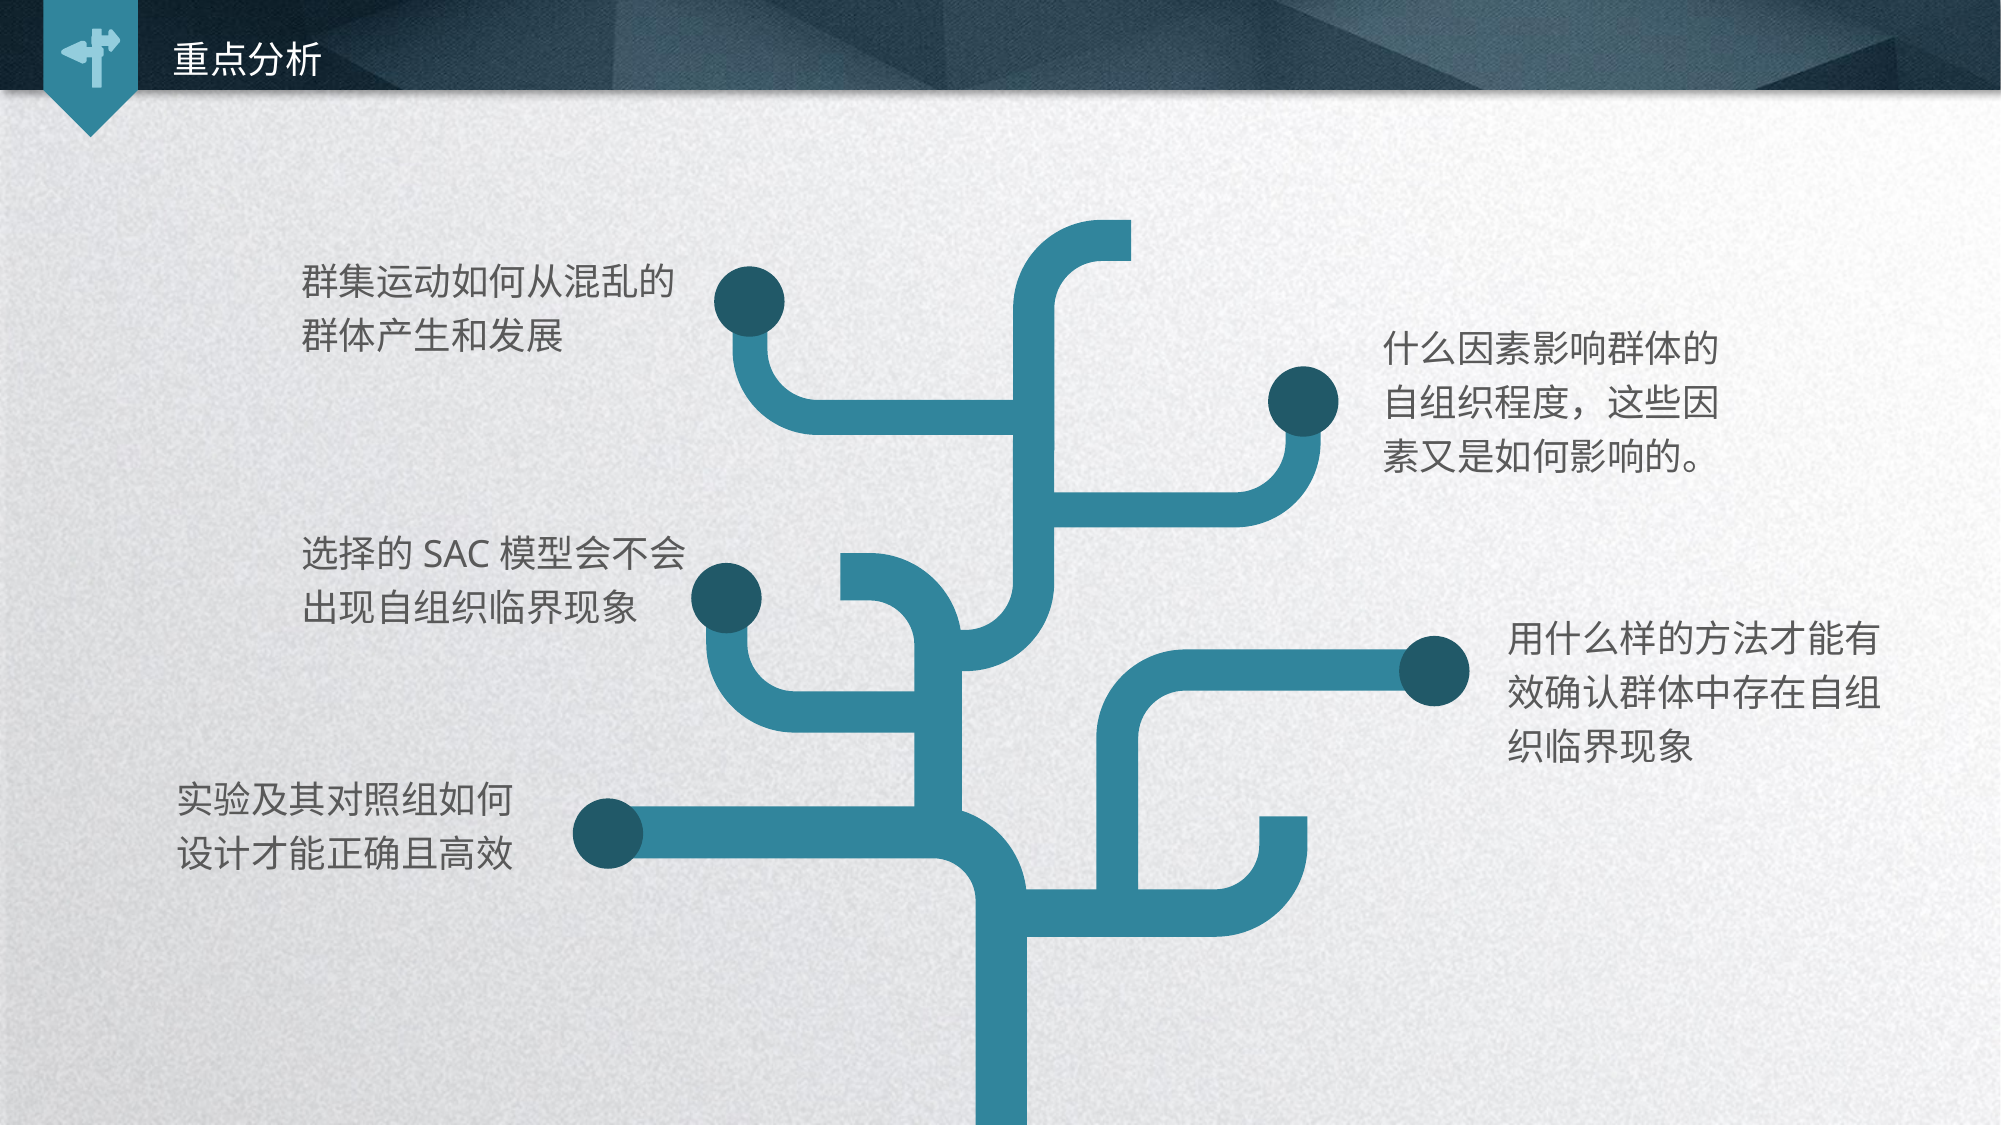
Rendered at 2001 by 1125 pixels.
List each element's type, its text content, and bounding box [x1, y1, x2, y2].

text_box [936, 440, 1055, 672]
text_box [140, 0, 2001, 92]
text_box [1096, 649, 1403, 922]
picture [0, 92, 2001, 1125]
text_box [706, 630, 937, 733]
text_box [1055, 435, 1321, 528]
text_box [570, 796, 646, 871]
text_box [712, 264, 787, 339]
text_box [840, 553, 962, 834]
text_box 选择的SAC模型会不会出现自组织临界现象 [286, 514, 715, 637]
text_box [715, 560, 764, 636]
text_box 重点分析 [161, 30, 469, 88]
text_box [43, 0, 139, 138]
text_box [0, 0, 41, 92]
text_box [635, 806, 1027, 1125]
text_box [1013, 219, 1132, 451]
text_box [732, 335, 1013, 435]
text_box [1001, 816, 1308, 937]
text_box 群集运动如何从混乱的群体产生和发展 [286, 241, 701, 365]
text_box [1265, 364, 1341, 439]
text_box [1397, 633, 1472, 709]
text_box 用什么样的方法才能有效确认群体中存在自组织临界现象 [1492, 598, 1898, 776]
text_box 什么因素影响群体的自组织程度，这些因素又是如何影响的。 [1367, 309, 1759, 486]
text_box 实验及其对照组如何设计才能正确且高效 [161, 760, 560, 883]
